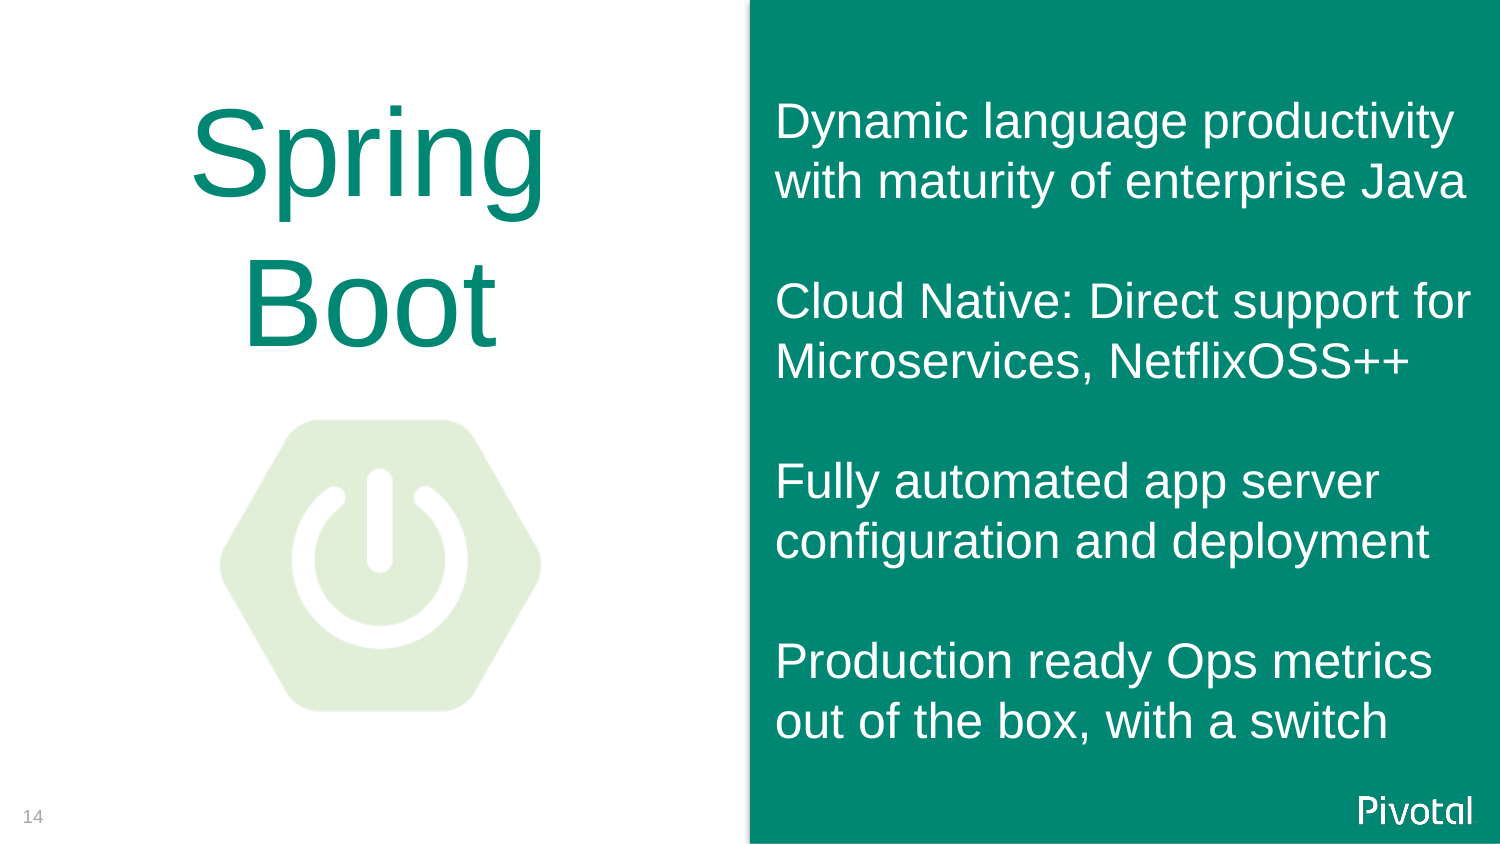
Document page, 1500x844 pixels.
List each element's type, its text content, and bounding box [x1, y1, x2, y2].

picture [211, 395, 550, 734]
text_box Dynamic language productivity with maturity of enterprise Java Cloud Native: Direct support for Microservices, NetflixOSS++ Fully automated app server configuration and deployment Production ready Ops metrics out of the box, with a switch [759, 80, 1500, 844]
text_box Spring Boot [128, 63, 610, 679]
slide_number 14 [7, 797, 70, 843]
